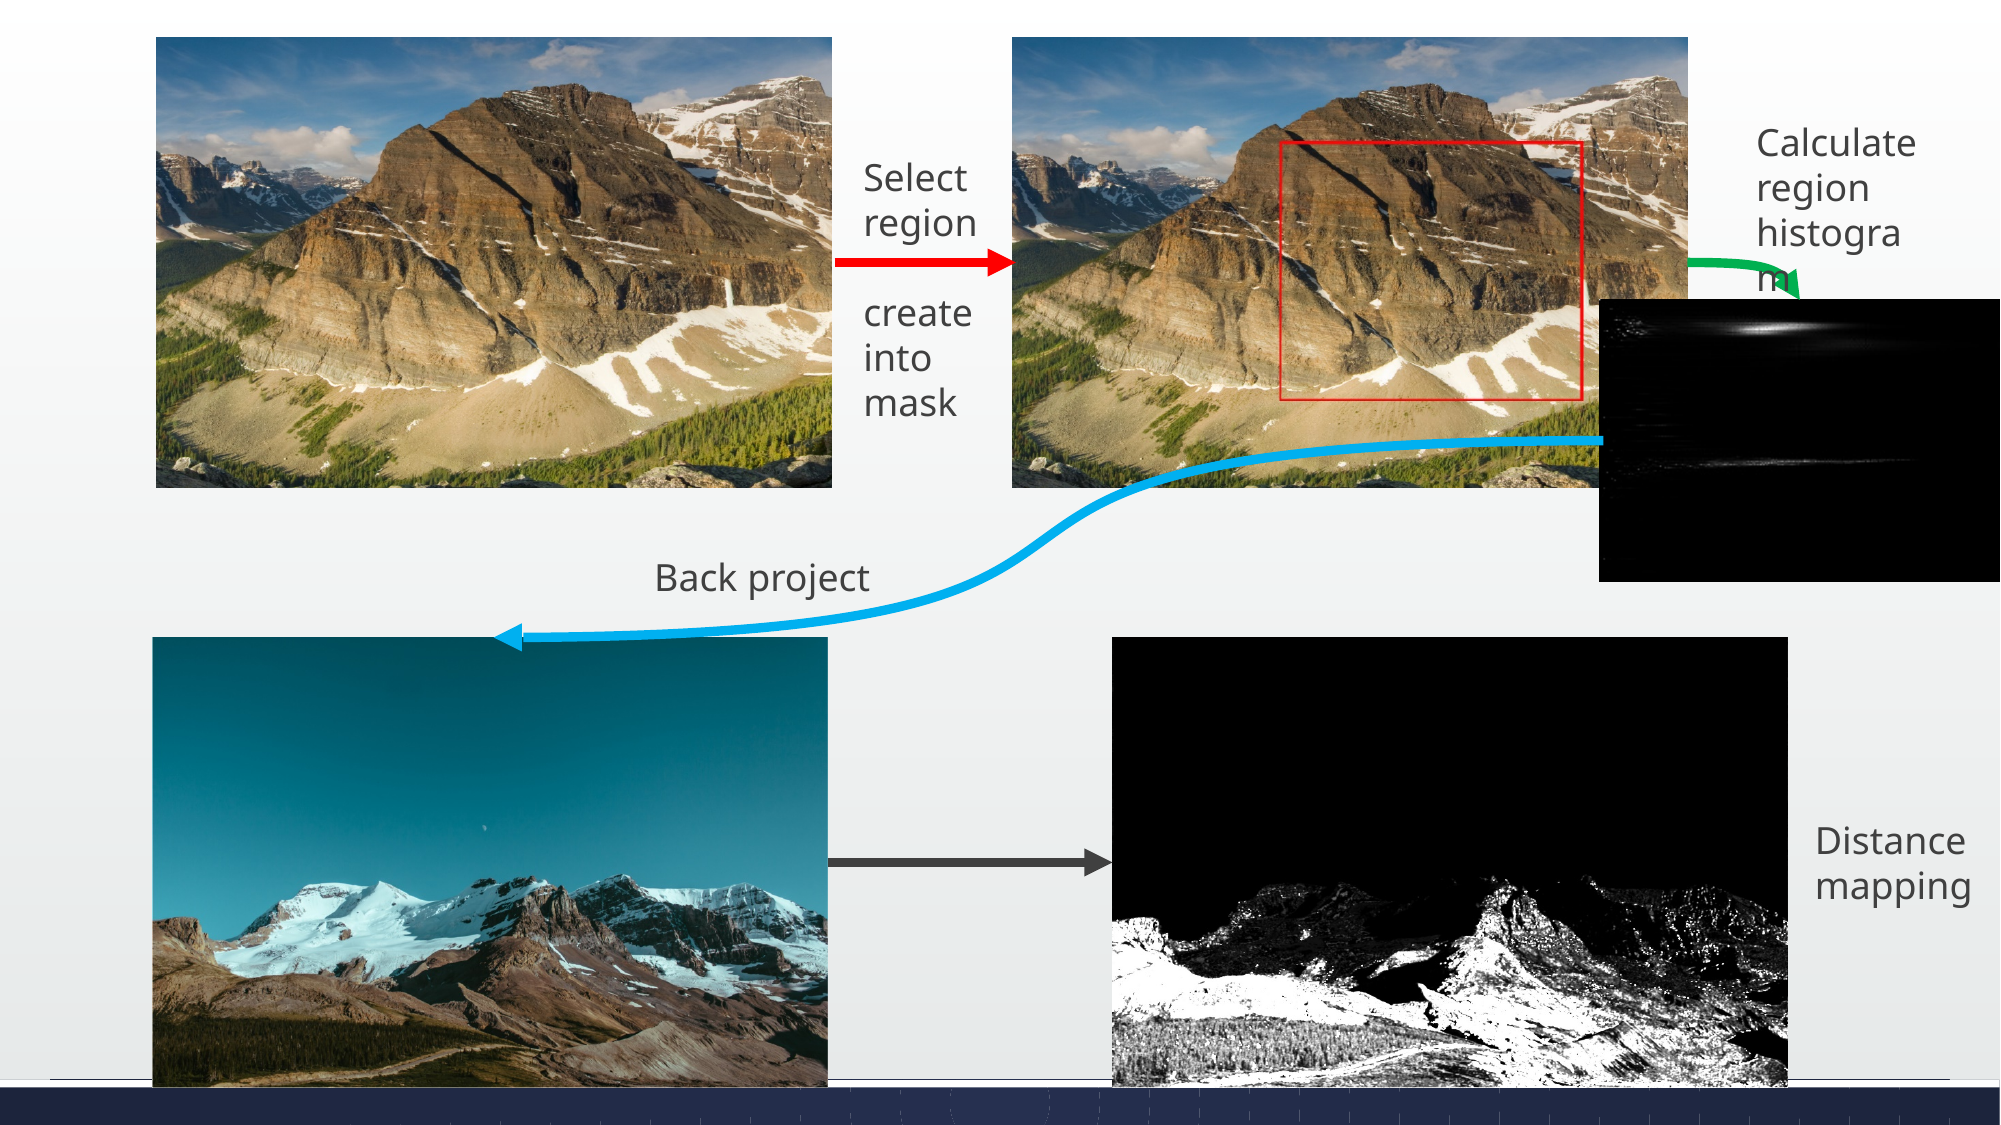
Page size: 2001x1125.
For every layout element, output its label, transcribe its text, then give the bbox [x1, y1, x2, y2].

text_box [493, 440, 1604, 638]
text_box Select region create into mask [848, 146, 999, 262]
picture [156, 37, 832, 488]
text_box Distance mapping [1800, 809, 2000, 915]
picture [1112, 637, 1788, 1088]
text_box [1687, 262, 1800, 300]
text_box Calculate region histogram [1741, 111, 1935, 299]
picture [1012, 37, 2000, 582]
text_box Select region create into mask [848, 263, 999, 431]
picture [152, 637, 828, 1088]
